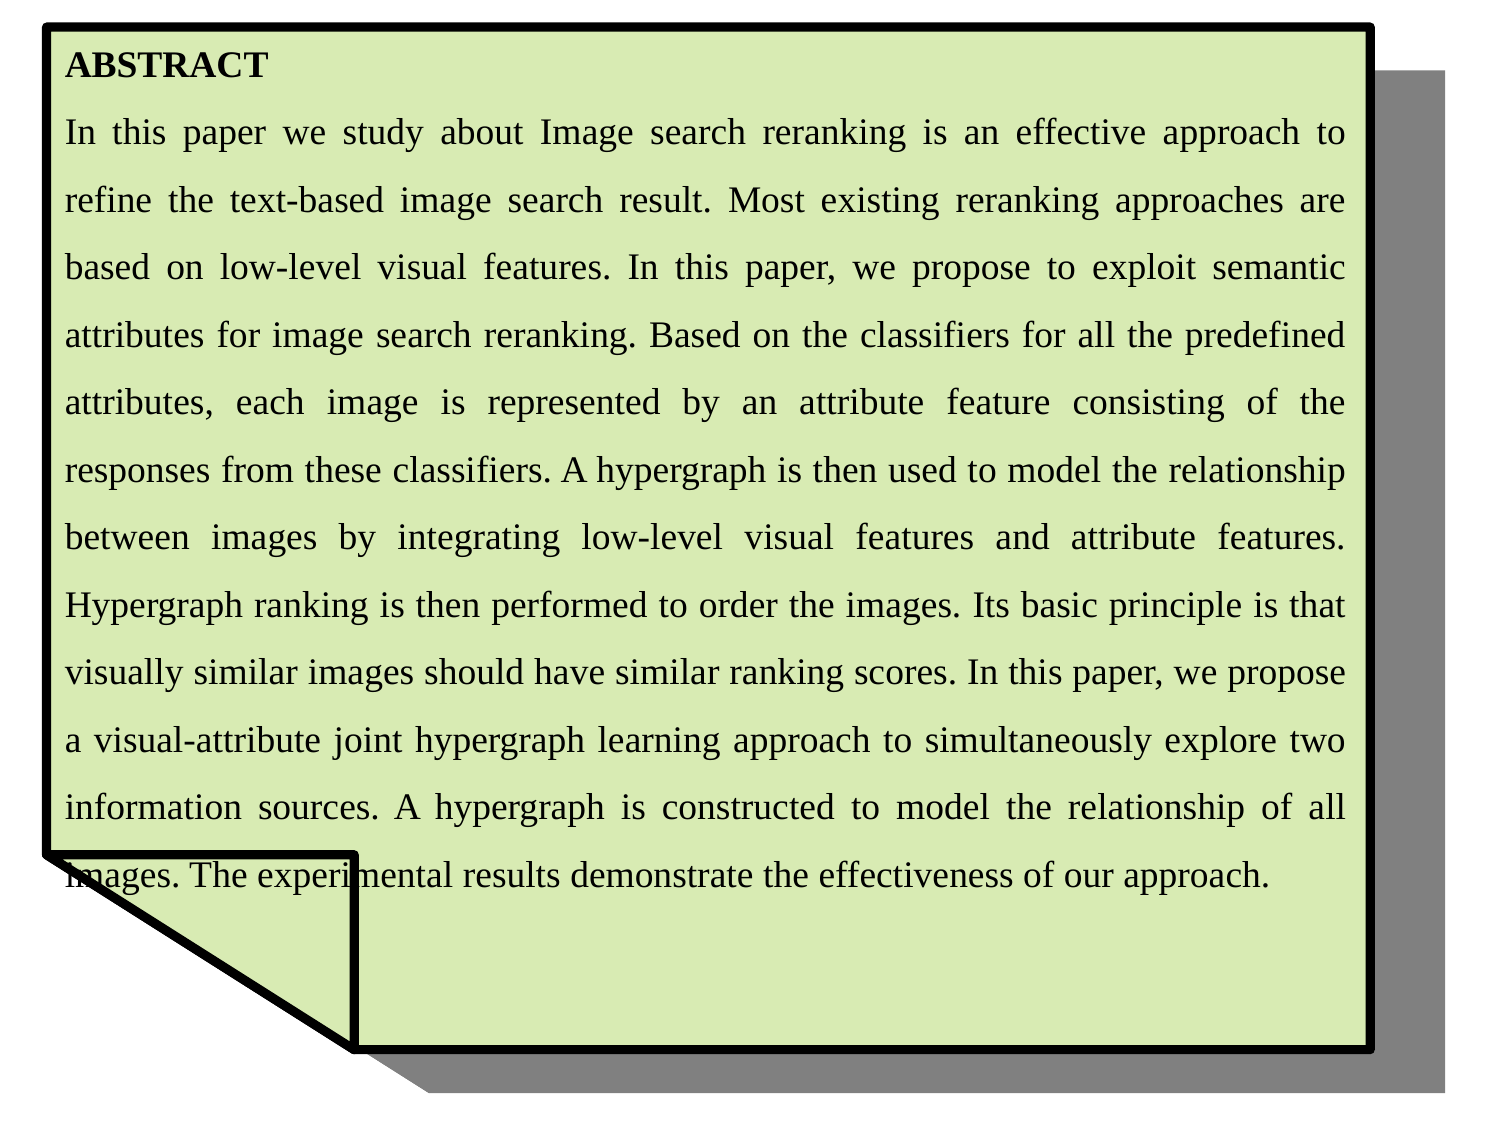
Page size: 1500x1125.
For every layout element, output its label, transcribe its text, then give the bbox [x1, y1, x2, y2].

text_box Abstract In this paper we study about Image search reranking is an effective approach to refine the text-based image search result. Most existing reranking approaches are based on low-level visual features. In this paper, we propose to exploit semantic attributes for image search reranking. Based on the classifiers for all the predefined attributes, each image is represented by an attribute feature consisting of the responses from these classifiers. A hypergraph is then used to model the relationship between images by integrating low-level visual features and attribute features. Hypergraph ranking is then performed to order the images. Its basic principle is that visually similar images should have similar ranking scores. In this paper, we propose a visual-attribute joint hypergraph learning approach to simultaneously explore two information sources. A hypergraph is constructed to model the relationship of all images. The experimental results demonstrate the effectiveness of our approach. [50, 9, 1363, 902]
